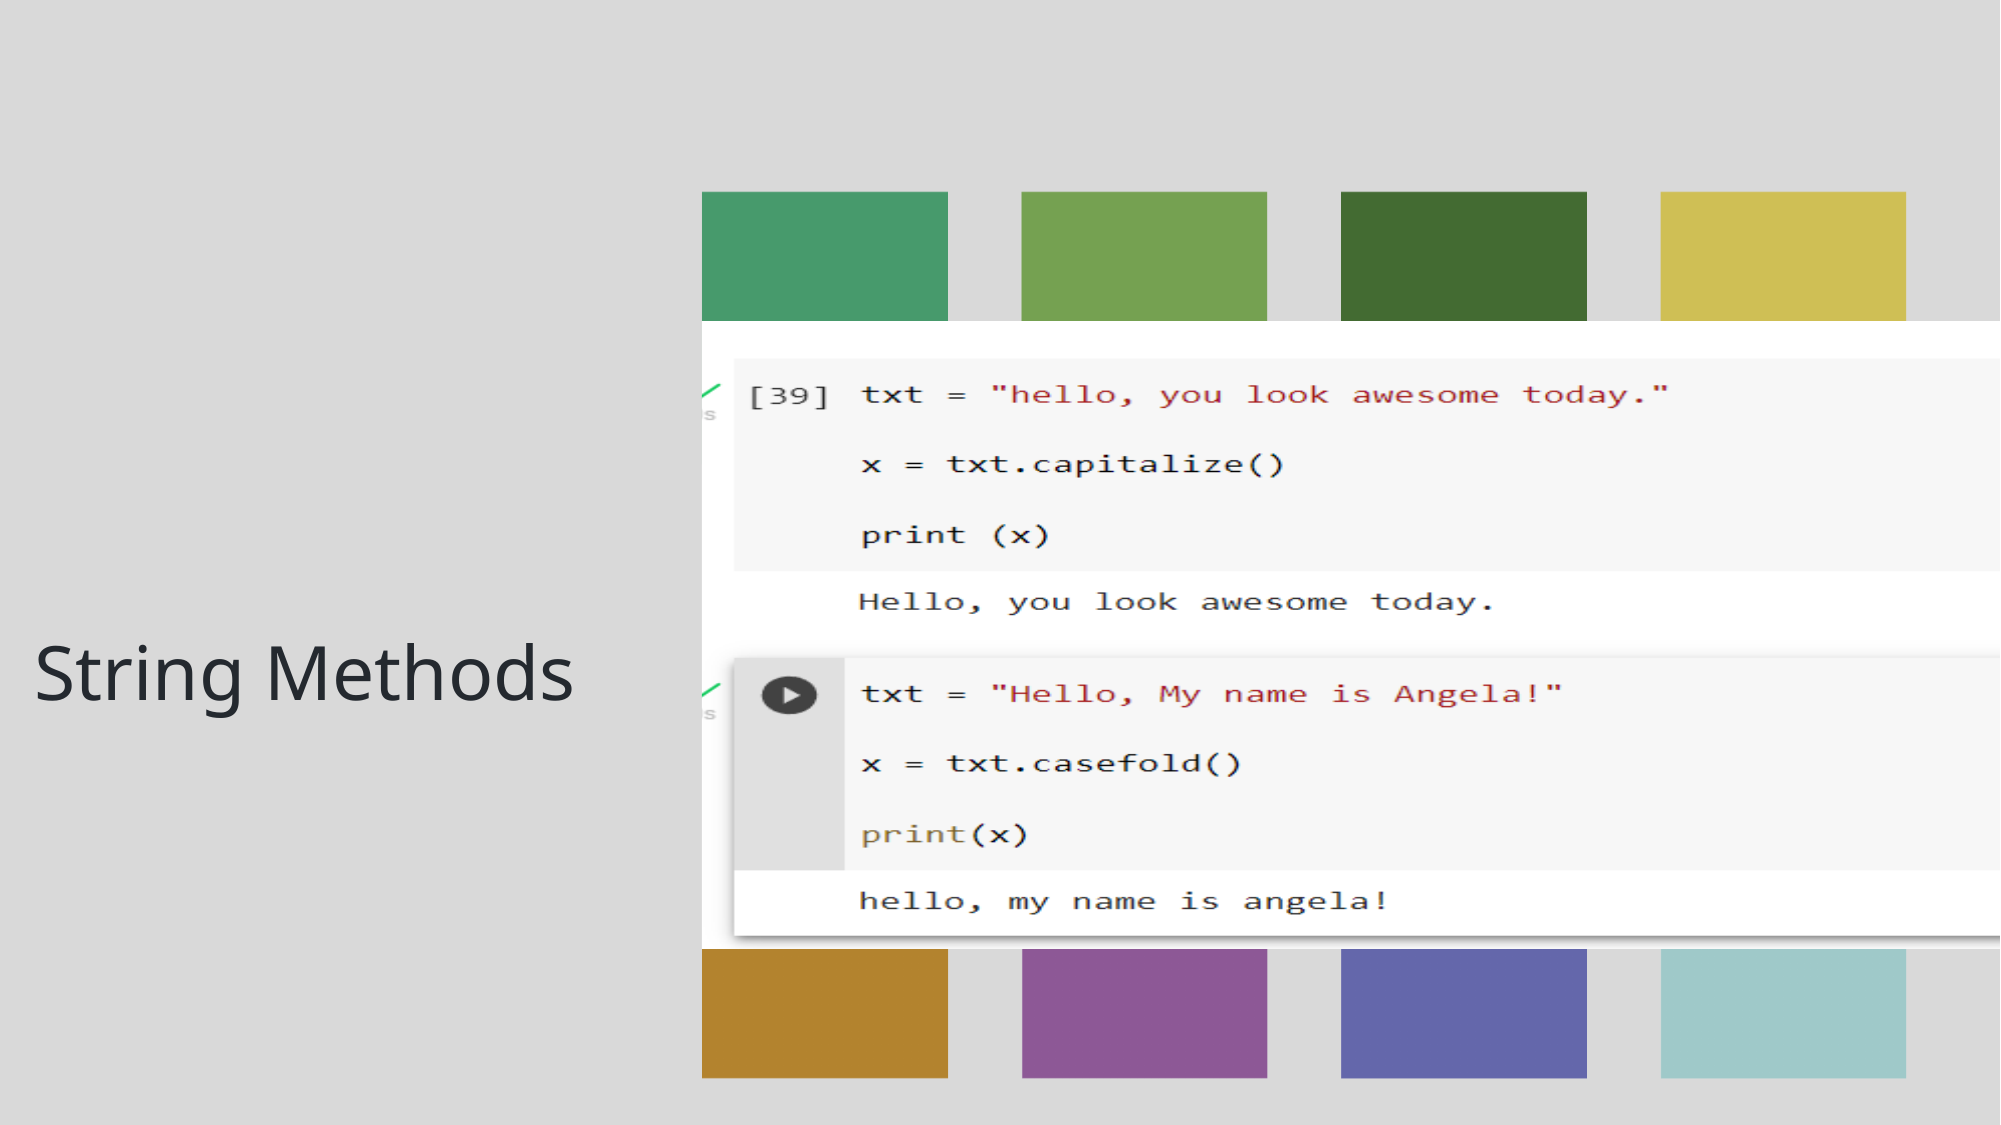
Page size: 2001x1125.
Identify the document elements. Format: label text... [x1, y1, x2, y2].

title String Methods [19, 600, 669, 890]
picture [701, 191, 2000, 1079]
